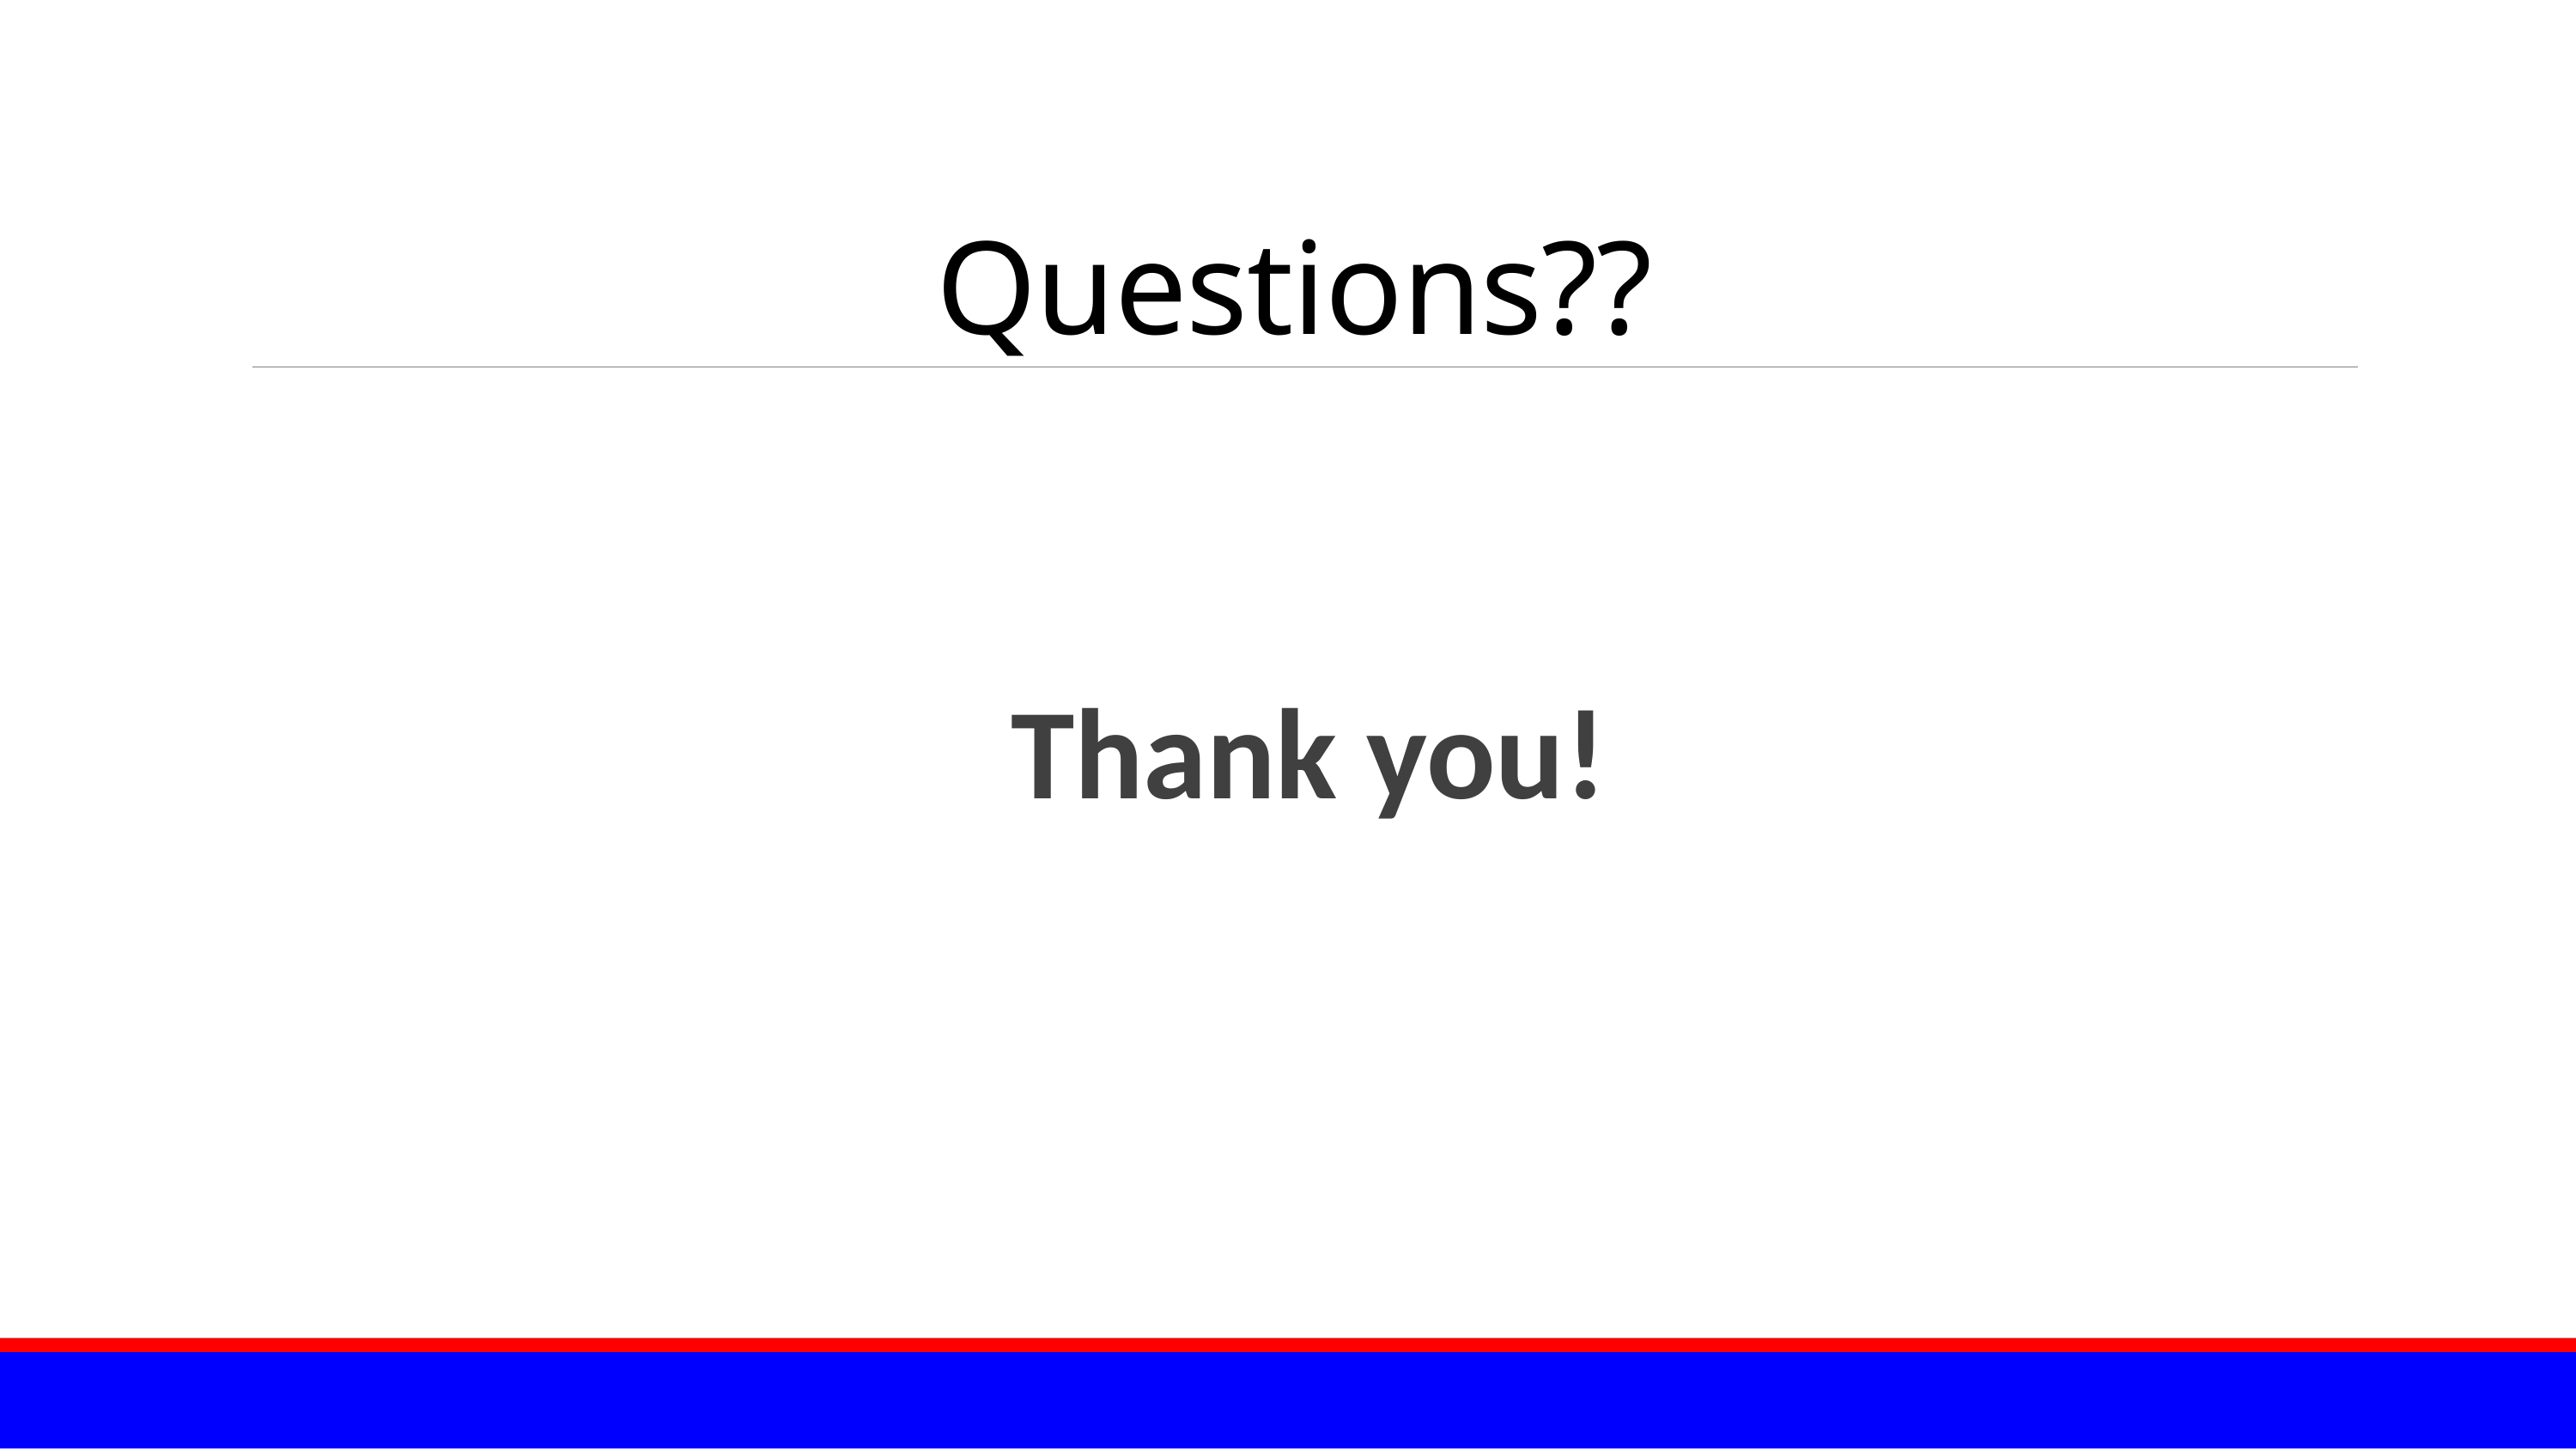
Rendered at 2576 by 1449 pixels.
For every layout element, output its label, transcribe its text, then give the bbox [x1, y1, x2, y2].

list Thank you! [232, 390, 2357, 1240]
title Questions?? [232, 60, 2357, 367]
